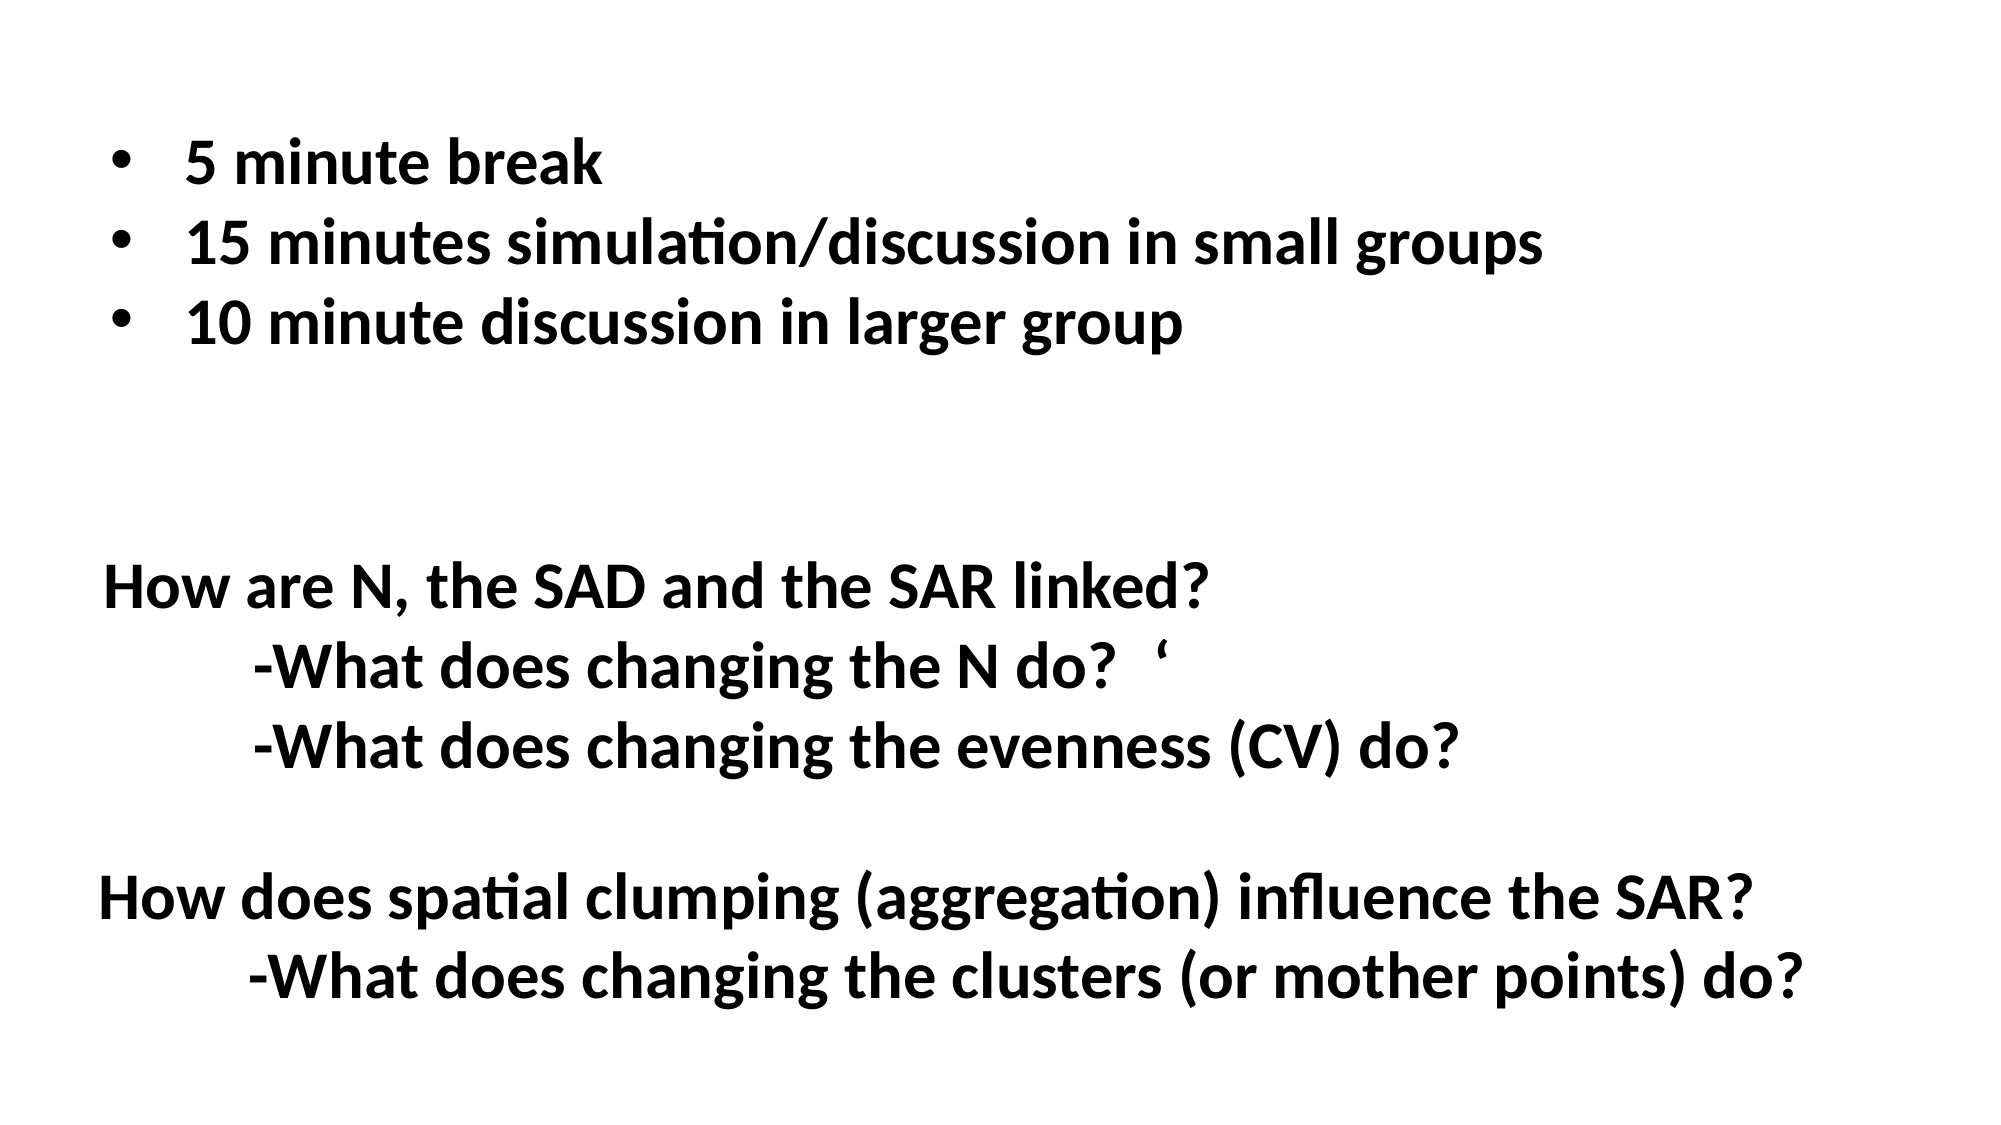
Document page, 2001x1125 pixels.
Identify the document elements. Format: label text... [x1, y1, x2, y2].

text_box How does spatial clumping (aggregation) influence the SAR? -What does changing the clusters (or mother points) do? [83, 845, 1823, 1100]
text_box How are N, the SAD and the SAR linked? -What does changing the N do? ‘ -What does changing the evenness (CV) do? [88, 534, 1478, 845]
text_box 5 minute break 15 minutes simulation/discussion in small groups 10 minute discussion in larger group [94, 30, 1561, 445]
